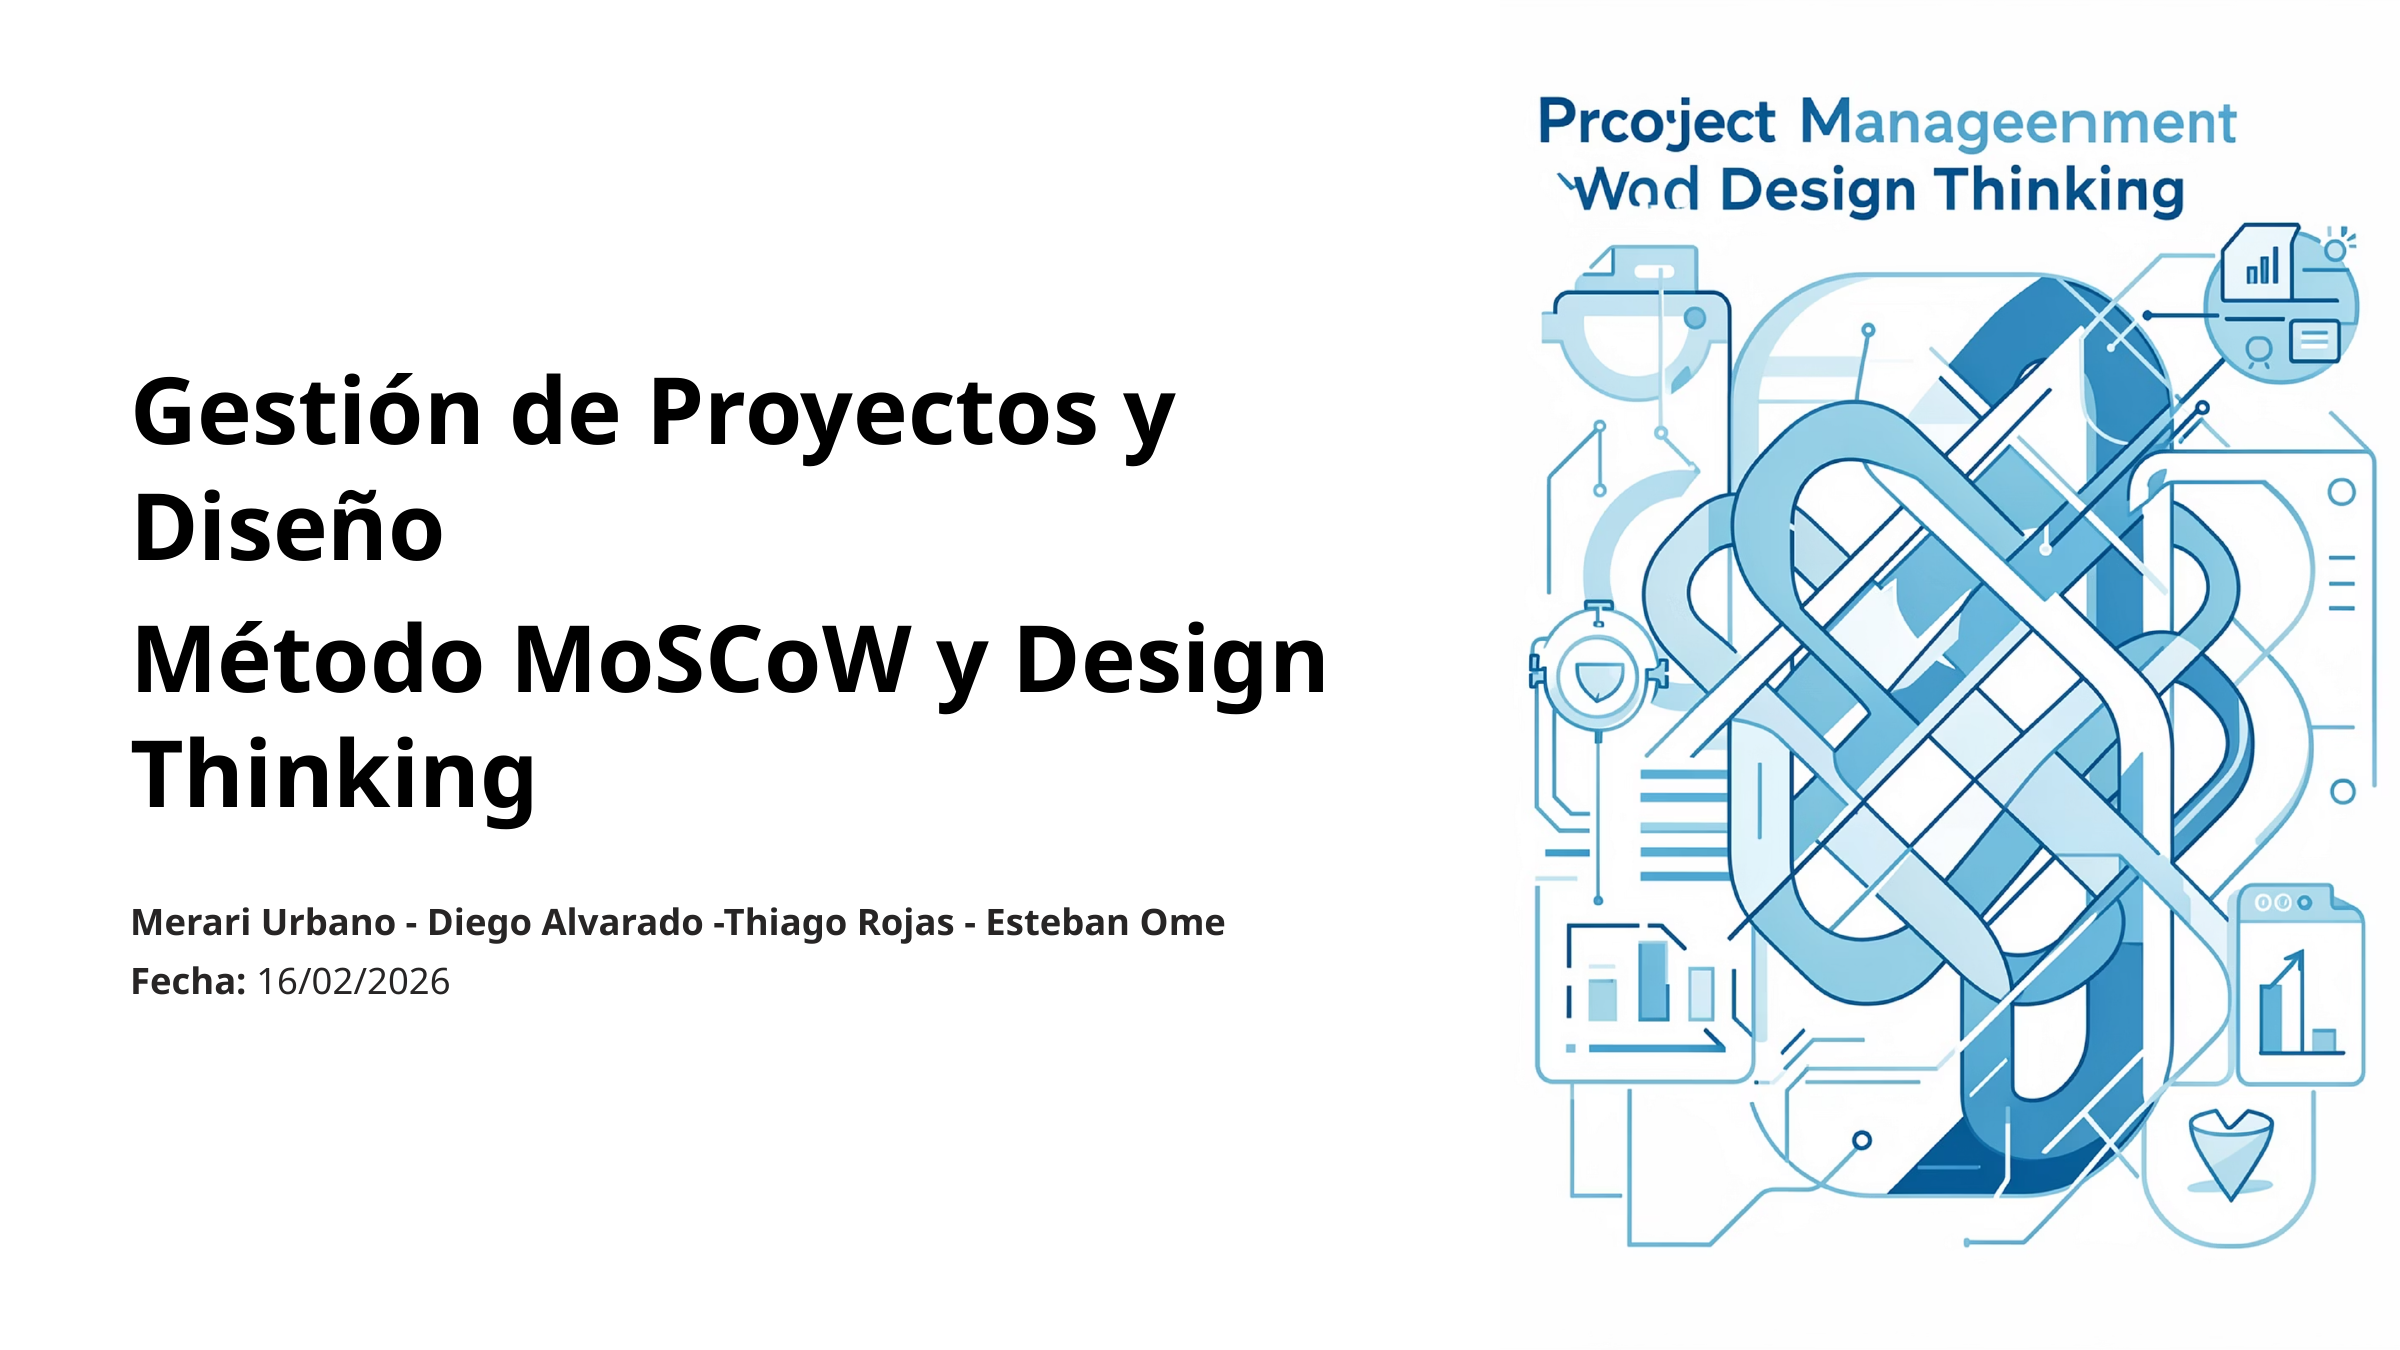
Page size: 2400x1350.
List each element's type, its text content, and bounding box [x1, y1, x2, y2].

picture [1499, 0, 2400, 1350]
text_box Merari Urbano - Diego Alvarado -Thiago Rojas - Esteban Ome Fecha: 16/02/2026 [130, 883, 1370, 1003]
text_box Método MoSCoW y Design Thinking [130, 594, 1370, 828]
text_box Gestión de Proyectos y Diseño [130, 347, 1370, 581]
